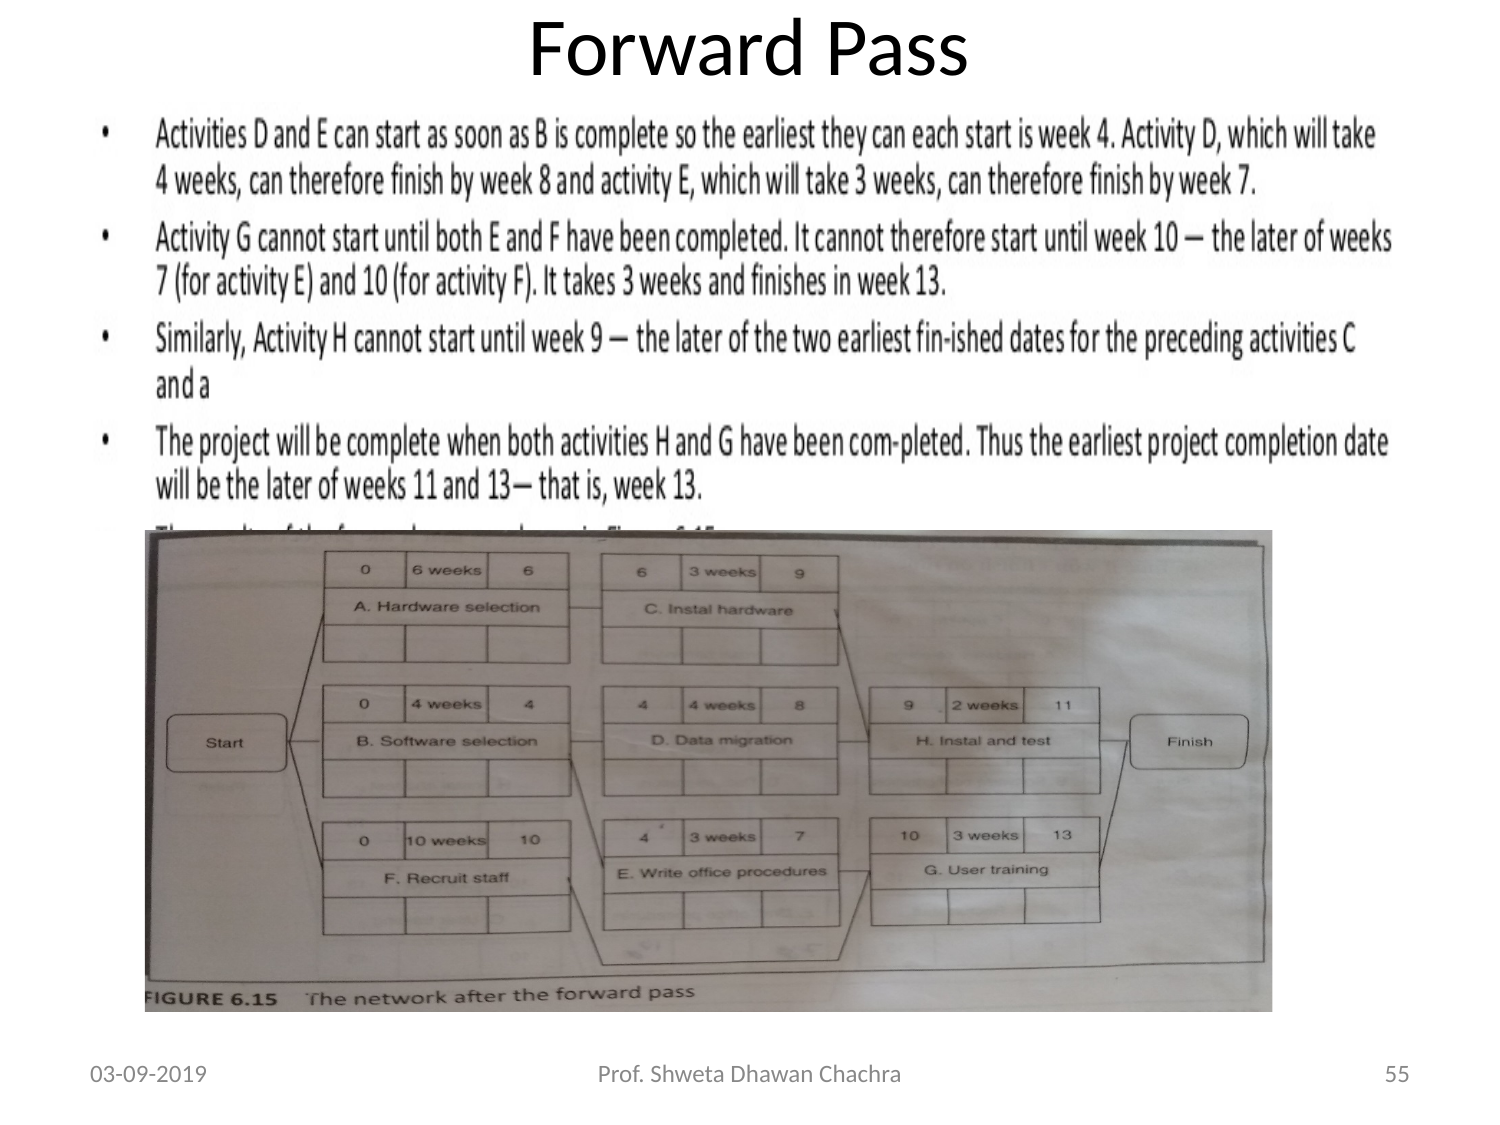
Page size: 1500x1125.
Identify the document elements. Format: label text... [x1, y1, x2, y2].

picture [74, 102, 1434, 1012]
text_box Forward Pass [74, 0, 1425, 102]
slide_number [75, 1042, 425, 1103]
slide_number ‹#› [1074, 1042, 1425, 1103]
footer Prof. Shweta Dhawan Chachra [512, 1042, 988, 1103]
